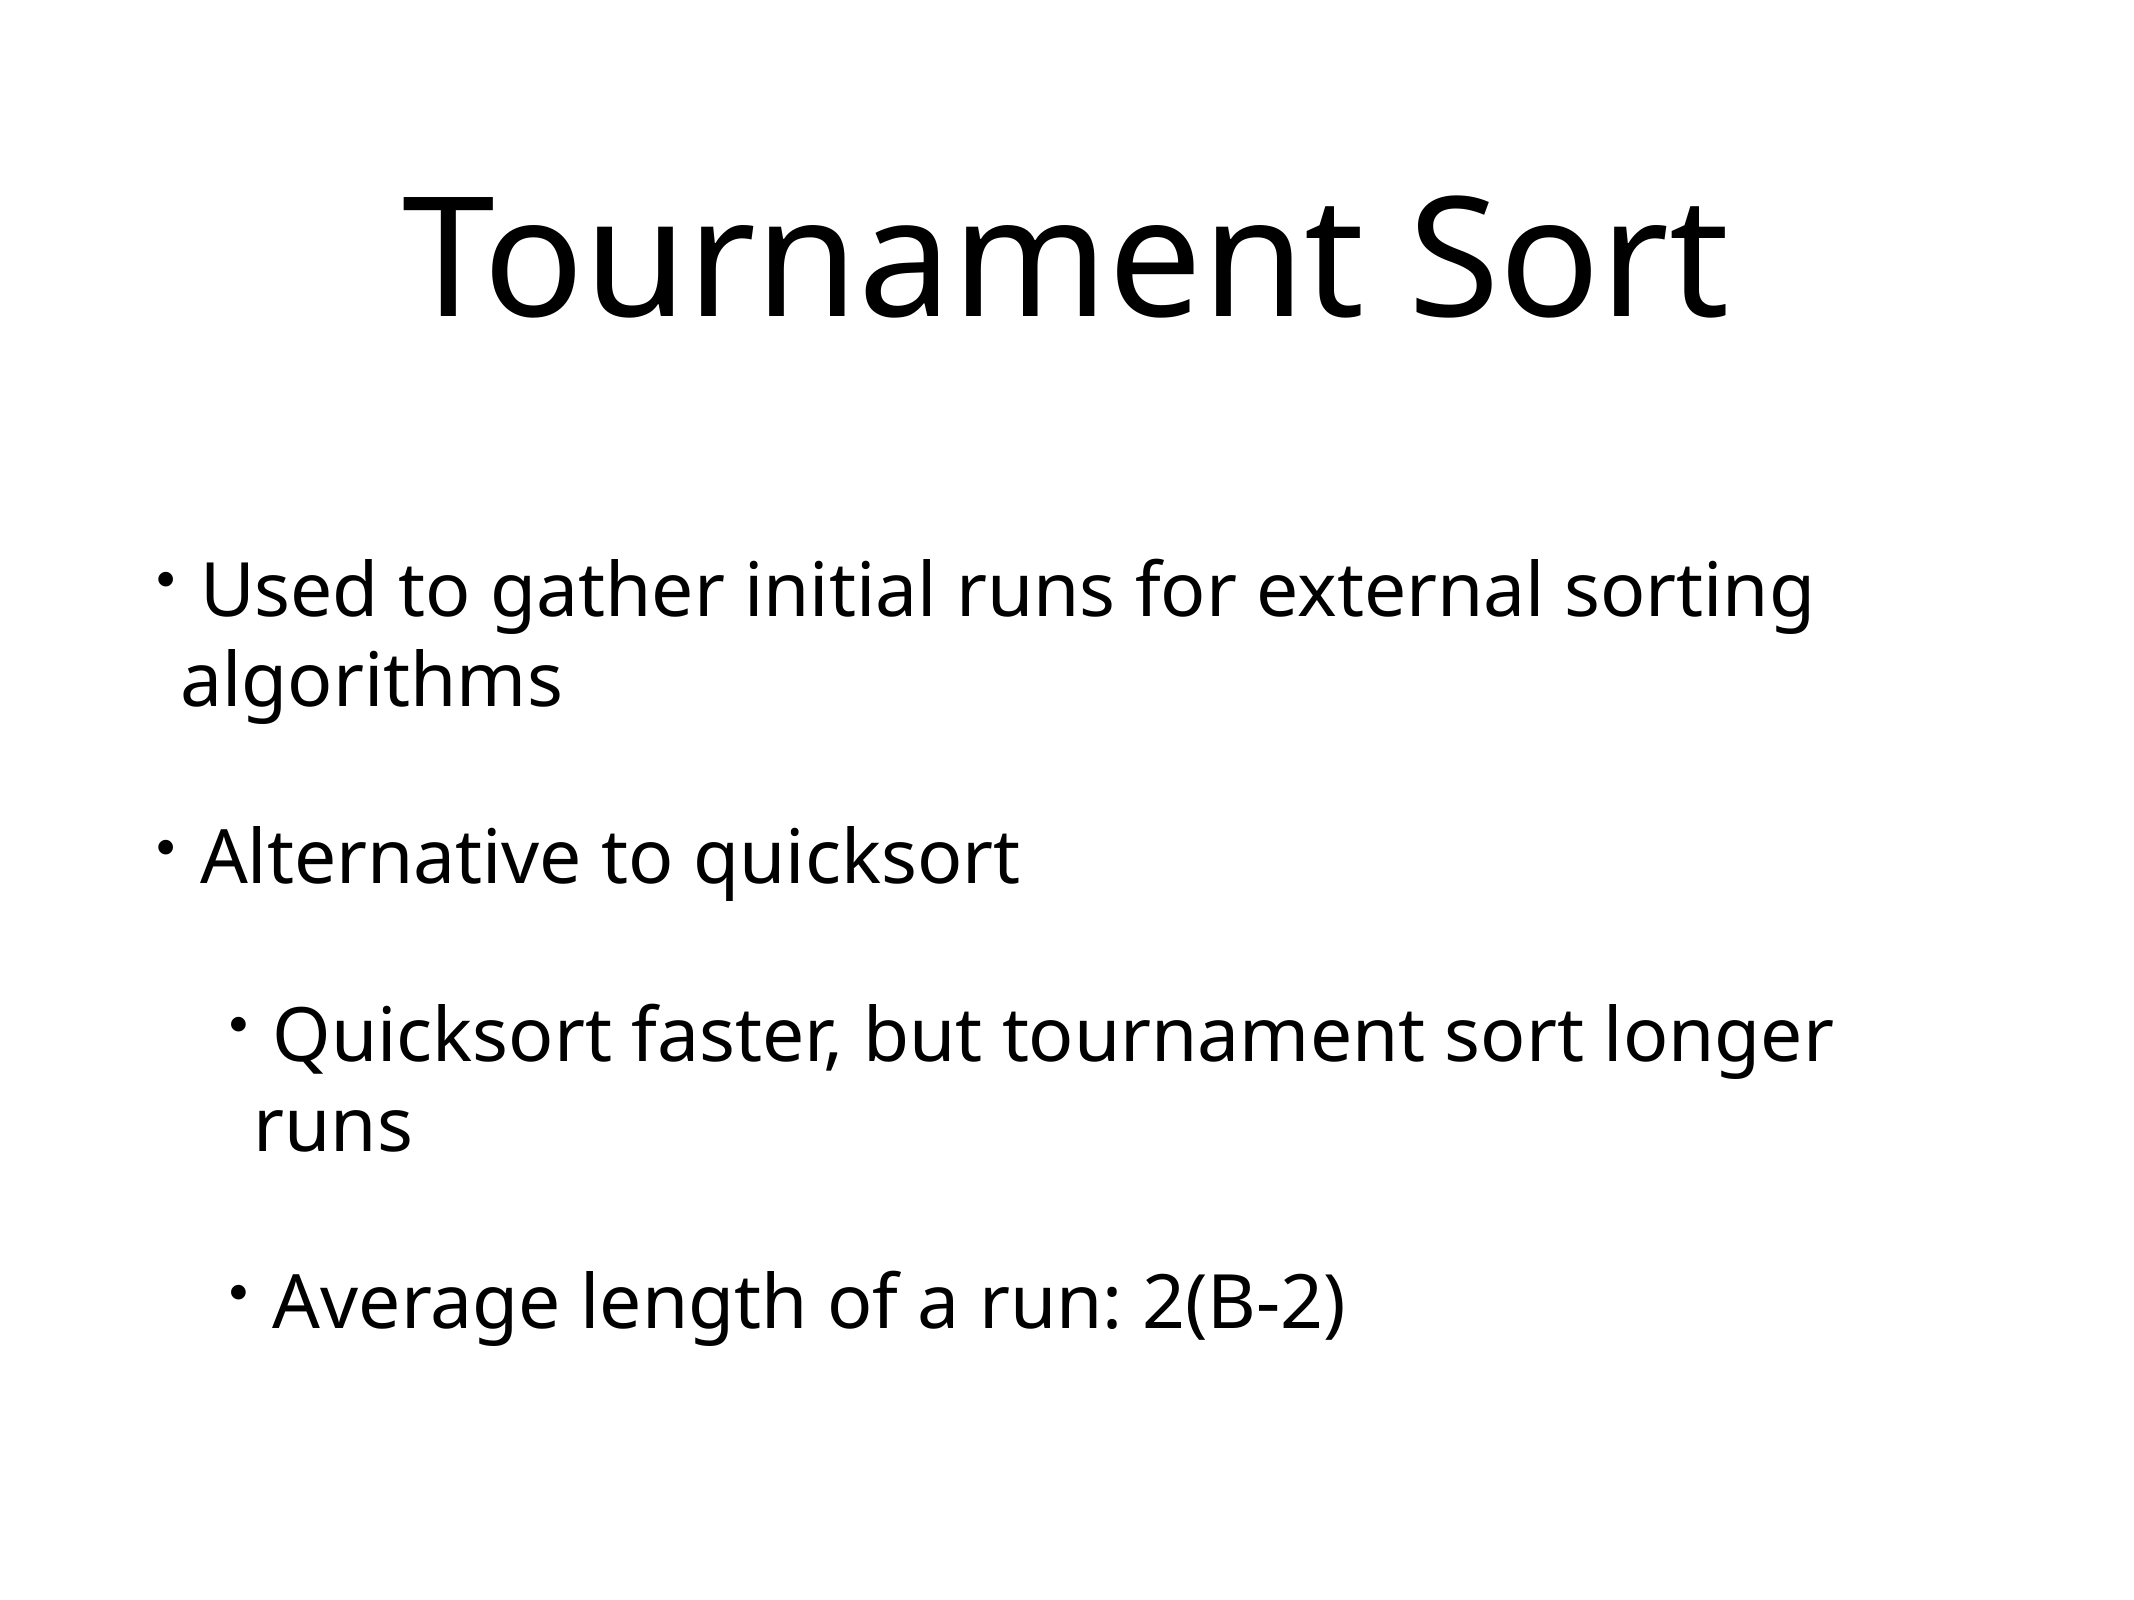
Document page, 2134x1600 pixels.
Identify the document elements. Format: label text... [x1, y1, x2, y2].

title Tournament Sort [155, 72, 1978, 426]
list Used to gather initial runs for external sorting algorithms Alternative to quicksort Quicksort faster, but tournament sort longer runs Average length of a run: 2(B-2) [155, 426, 1978, 1459]
